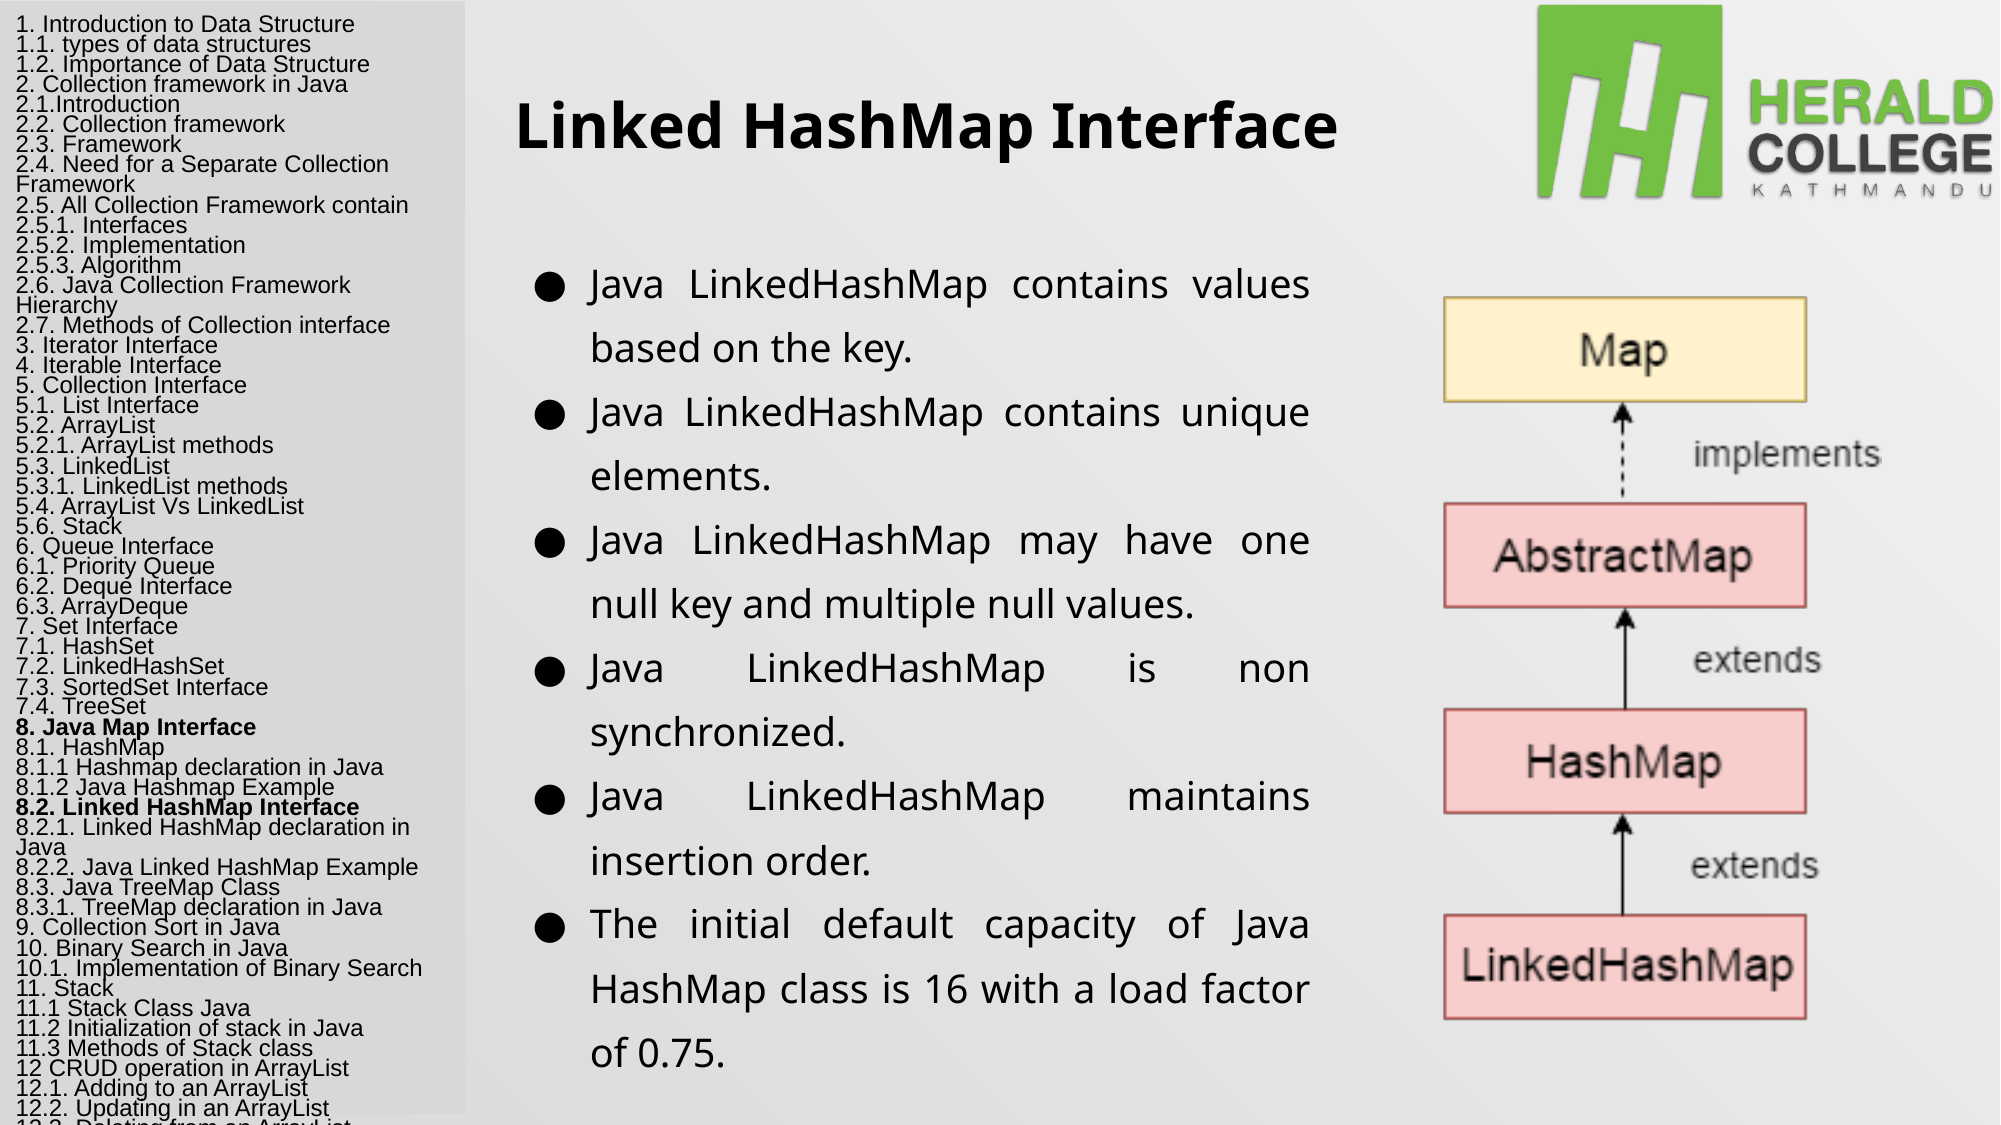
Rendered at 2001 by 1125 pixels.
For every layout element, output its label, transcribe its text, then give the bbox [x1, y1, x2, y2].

text_box Java LinkedHashMap contains values based on the key. Java LinkedHashMap contains unique elements. Java LinkedHashMap may have one null key and multiple null values. Java LinkedHashMap is non synchronized. Java LinkedHashMap maintains insertion order. The initial default capacity of Java HashMap class is 16 with a load factor of 0.75. [499, 227, 1327, 1078]
picture [1442, 295, 1883, 1023]
text_box Linked HashMap Interface [499, 70, 1534, 188]
text_box 1. Introduction to Data Structure 1.1. types of data structures 1.2. Importance of Data Structure 2. Collection framework in Java 2.1.Introduction 2.2. Collection framework 2.3. Framework 2.4. Need for a Separate Collection Framework 2.5. All Collection Framework contain 2.5.1. Interfaces 2.5.2. Implementation 2.5.3. Algorithm 2.6. Java Collection Framework Hierarchy 2.7. Methods of Collection interface 3. Iterator Interface 4. Iterable Interface 5. Collection Interface 5.1. List Interface 5.2. ArrayList 5.2.1. ArrayList methods 5.3. LinkedList 5.3.1. LinkedList methods 5.4. ArrayList Vs LinkedList 5.6. Stack 6. Queue Interface 6.1. Priority Queue 6.2. Deque Interface 6.3. ArrayDeque 7. Set Interface 7.1. HashSet 7.2. LinkedHashSet 7.3. SortedSet Interface 7.4. TreeSet 8. Java Map Interface 8.1. HashMap 8.1.1 Hashmap declaration in Java 8.1.2 Java Hashmap Example 8.2. Linked HashMap Interface 8.2.1. Linked HashMap declaration in Java 8.2.2. Java Linked HashMap Example 8.3. Java TreeMap Class 8.3.1. TreeMap declaration in Java 9. Collection Sort in Java 10. Binary Search in Java 10.1. Implementation of Binary Search 11. Stack 11.1 Stack Class Java 11.2 Initialization of stack in Java 11.3 Methods of Stack class 12 CRUD operation in ArrayList 12.1. Adding to an ArrayList 12.2. Updating in an ArrayList 12.3. Deleting from an ArrayList 13. Data Access Object(DAO) Pattern 13.1. Implementation of DAO [0, 1, 465, 1125]
picture [1462, 0, 2001, 292]
